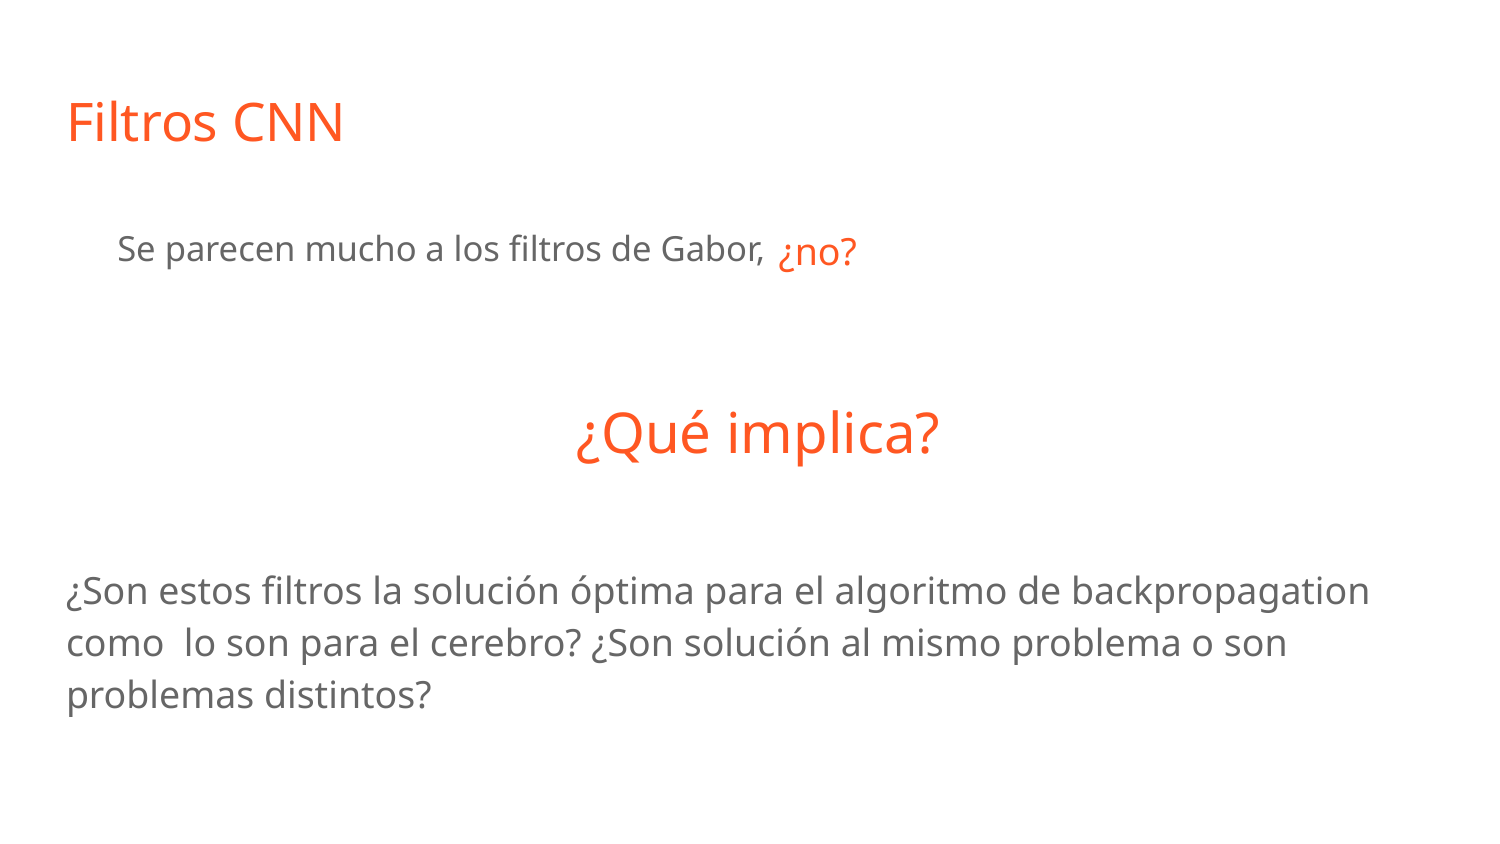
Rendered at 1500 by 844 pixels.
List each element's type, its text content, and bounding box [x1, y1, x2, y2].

list Se parecen mucho a los filtros de Gabor, [102, 206, 763, 290]
text_box ¿Qué implica? [561, 372, 972, 481]
text_box ¿no? [763, 206, 963, 372]
title Filtros CNN [51, 72, 1449, 167]
text_box ¿Son estos filtros la solución óptima para el algoritmo de backpropagation como lo son para el cerebro? ¿Son solución al mismo problema o son problemas distintos? [51, 545, 1443, 791]
